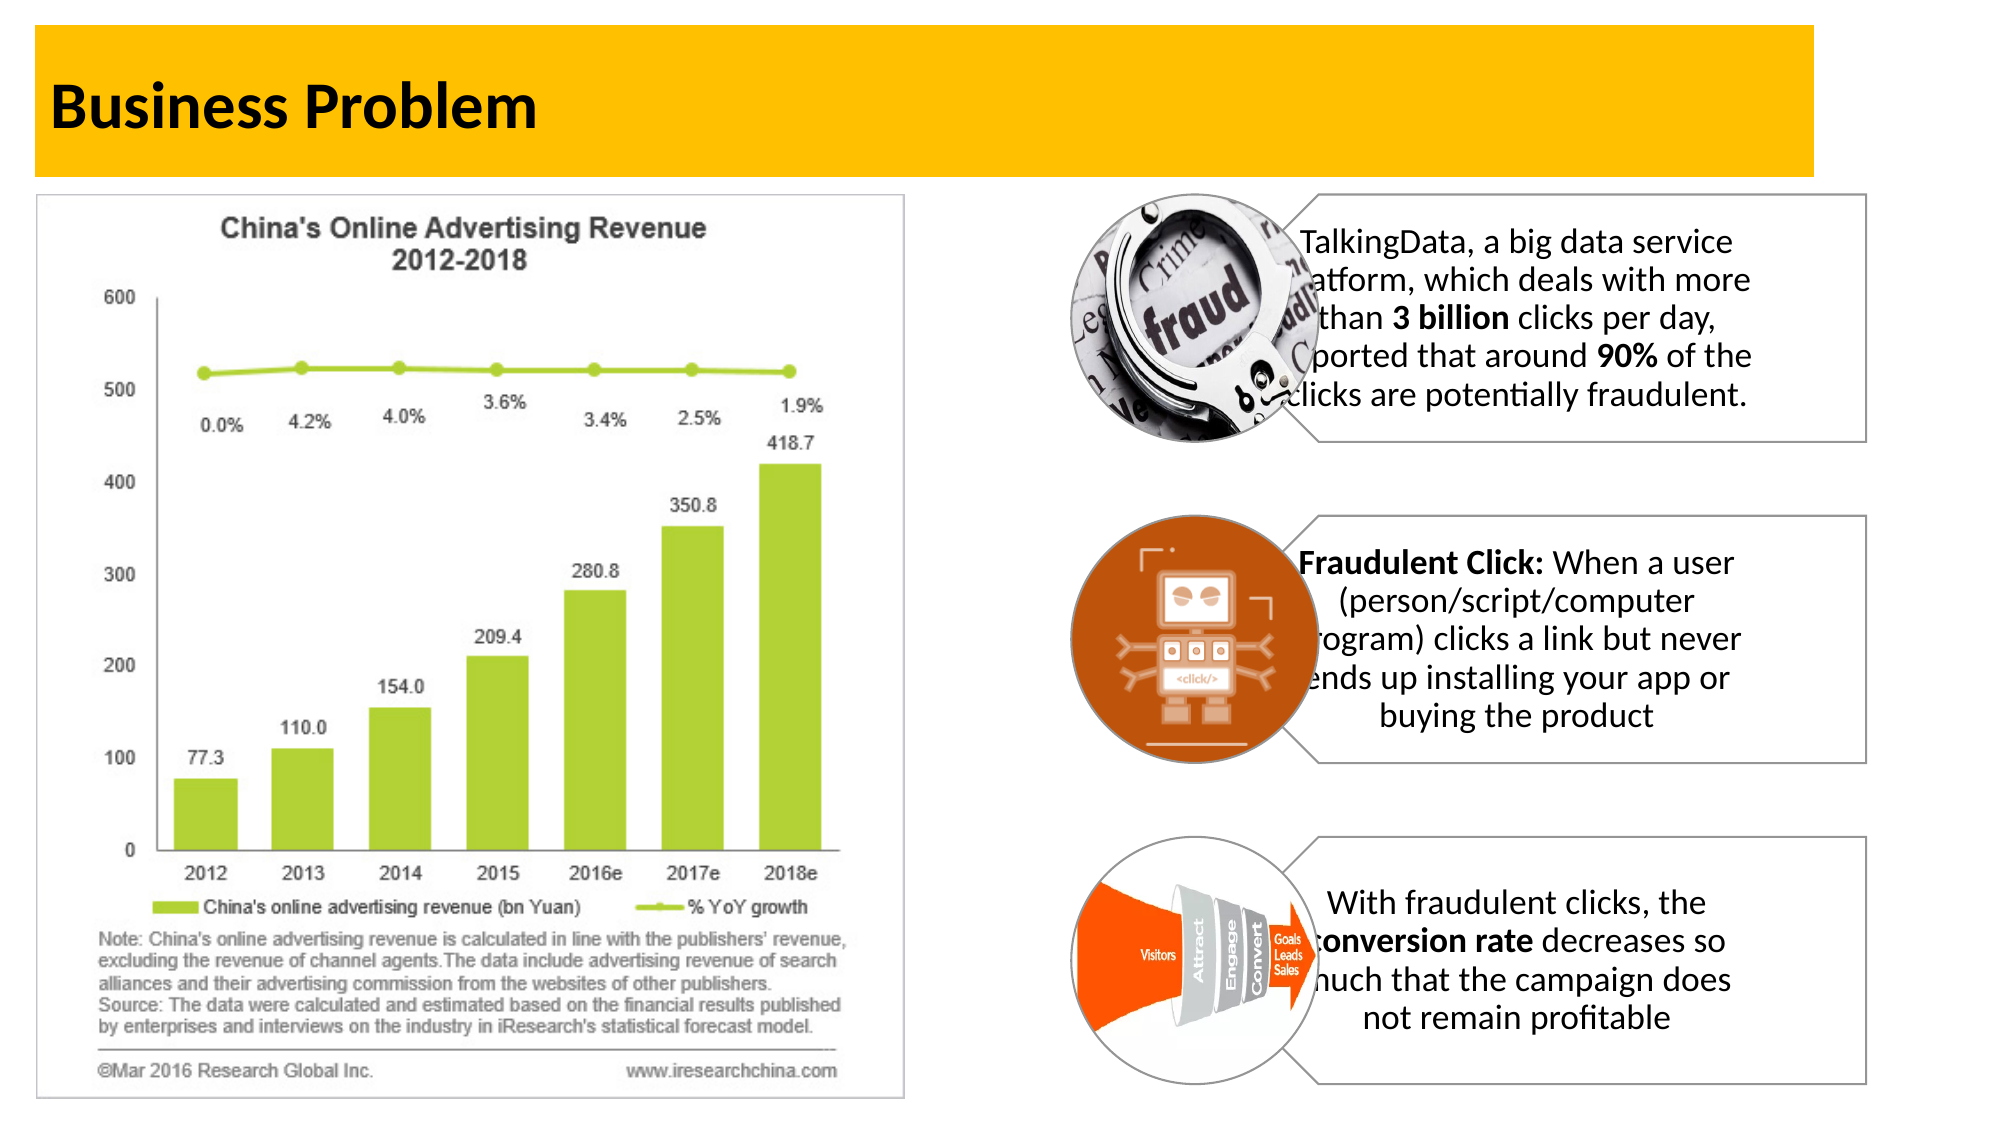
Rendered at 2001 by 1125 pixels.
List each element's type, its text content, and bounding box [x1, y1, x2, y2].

picture [36, 194, 905, 1099]
text_box Business Problem [35, 25, 1814, 177]
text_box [963, 194, 1974, 1085]
